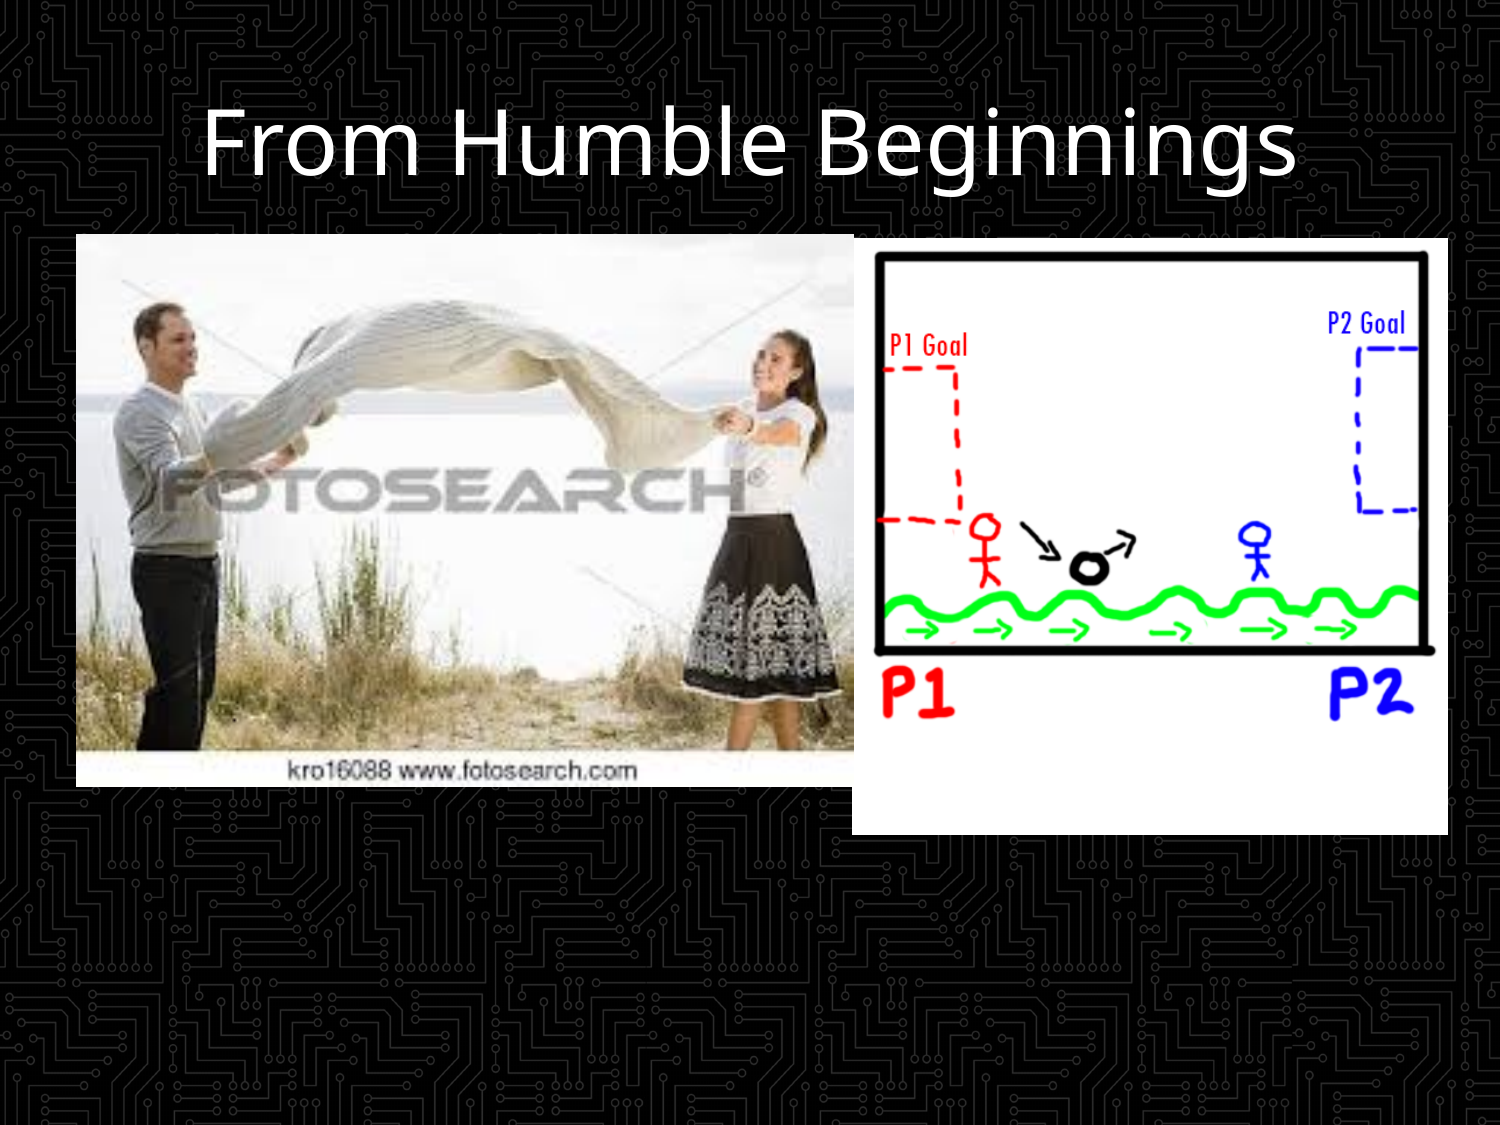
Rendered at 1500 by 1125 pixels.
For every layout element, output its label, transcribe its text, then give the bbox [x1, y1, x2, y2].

picture [0, 0, 1500, 1125]
title From Humble Beginnings [75, 45, 1425, 233]
